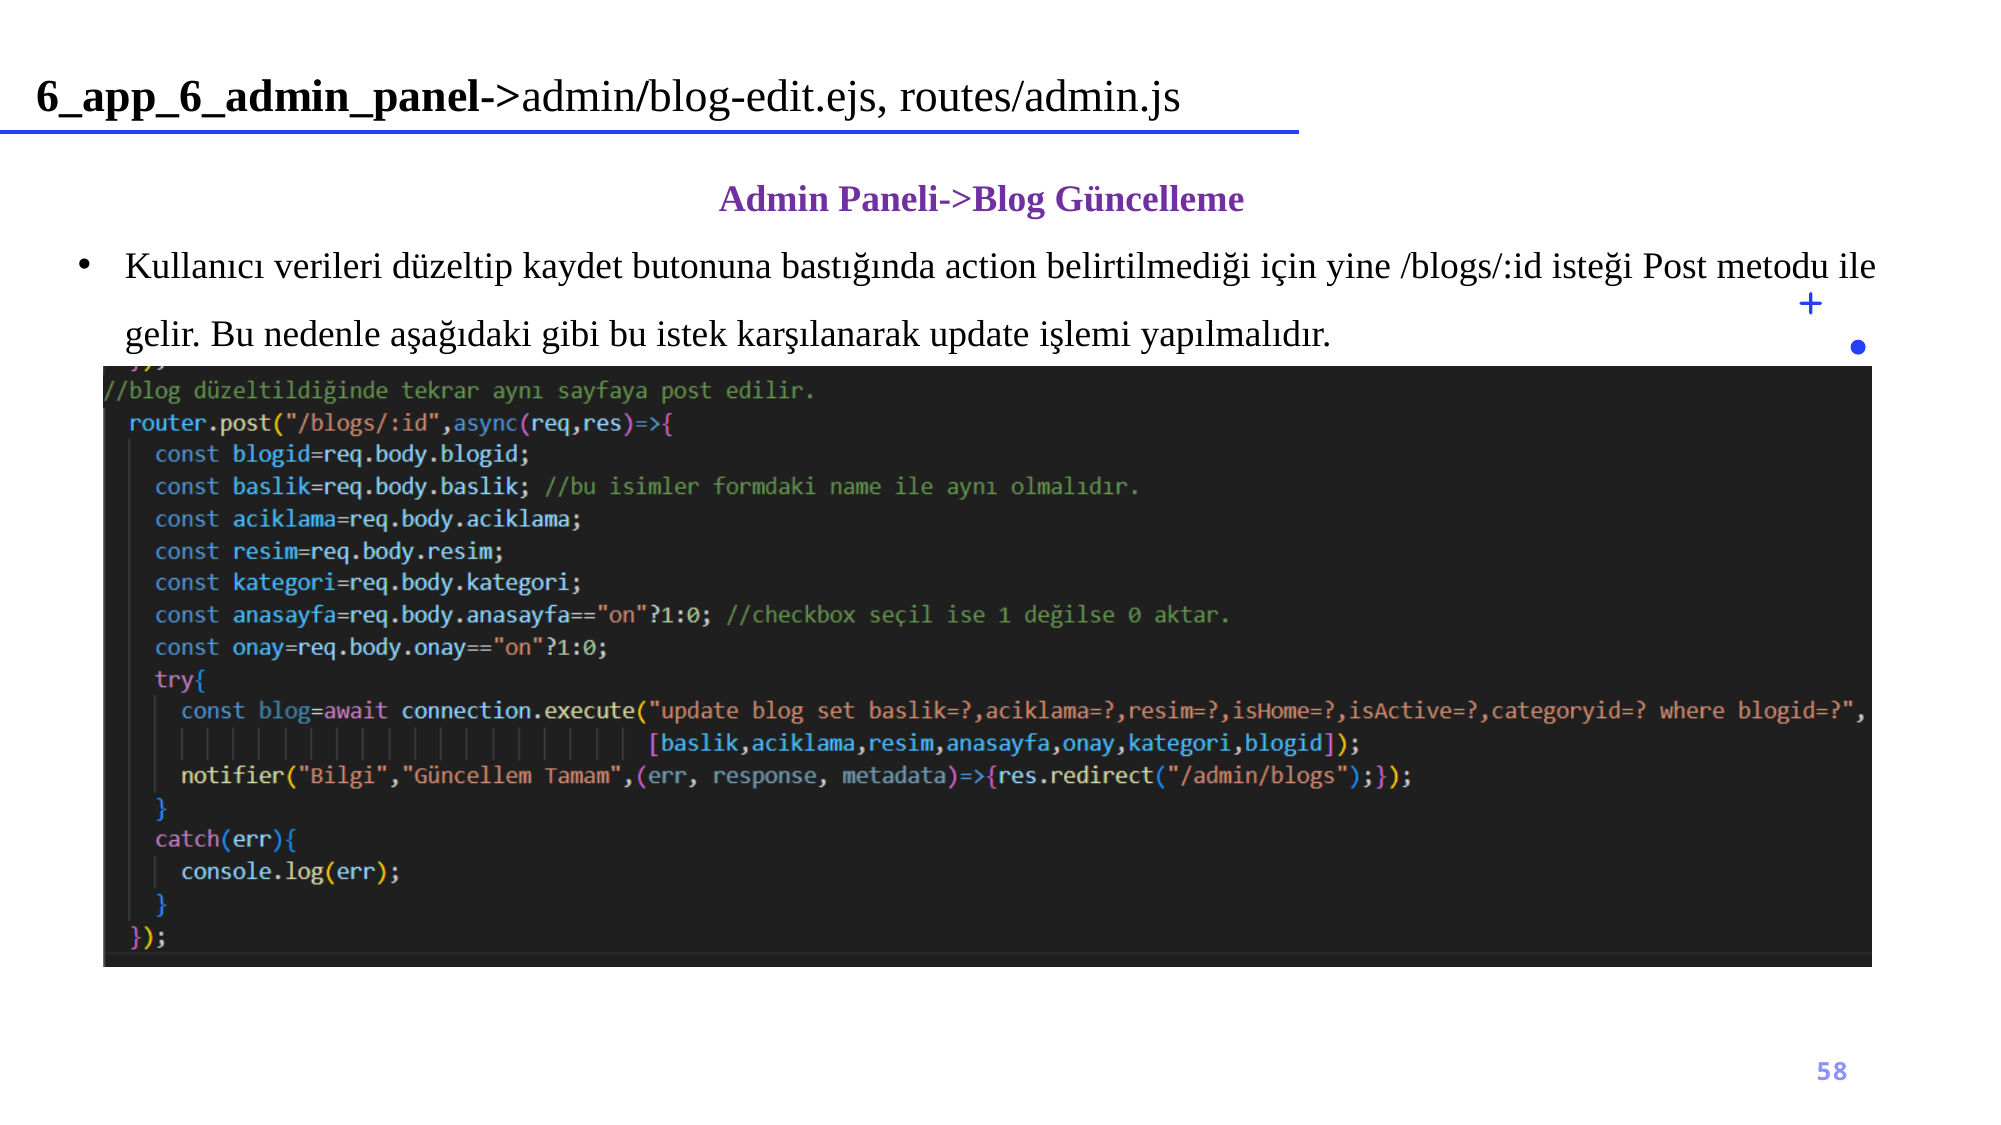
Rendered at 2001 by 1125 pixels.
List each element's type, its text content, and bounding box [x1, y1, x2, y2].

slide_number 58 [1412, 1042, 1863, 1103]
list Admin Paneli->Blog Güncelleme Kullanıcı verileri düzeltip kaydet butonuna bastığında action belirtilmediği için yine /blogs/:id isteği Post metodu ile gelir. Bu nedenle aşağıdaki gibi bu istek karşılanarak update işlemi yapılmalıdır. [62, 143, 1901, 1006]
picture [103, 366, 1872, 967]
text_box 6_app_6_admin_panel->admin/blog-edit.ejs, routes/admin.js [21, 34, 1927, 129]
